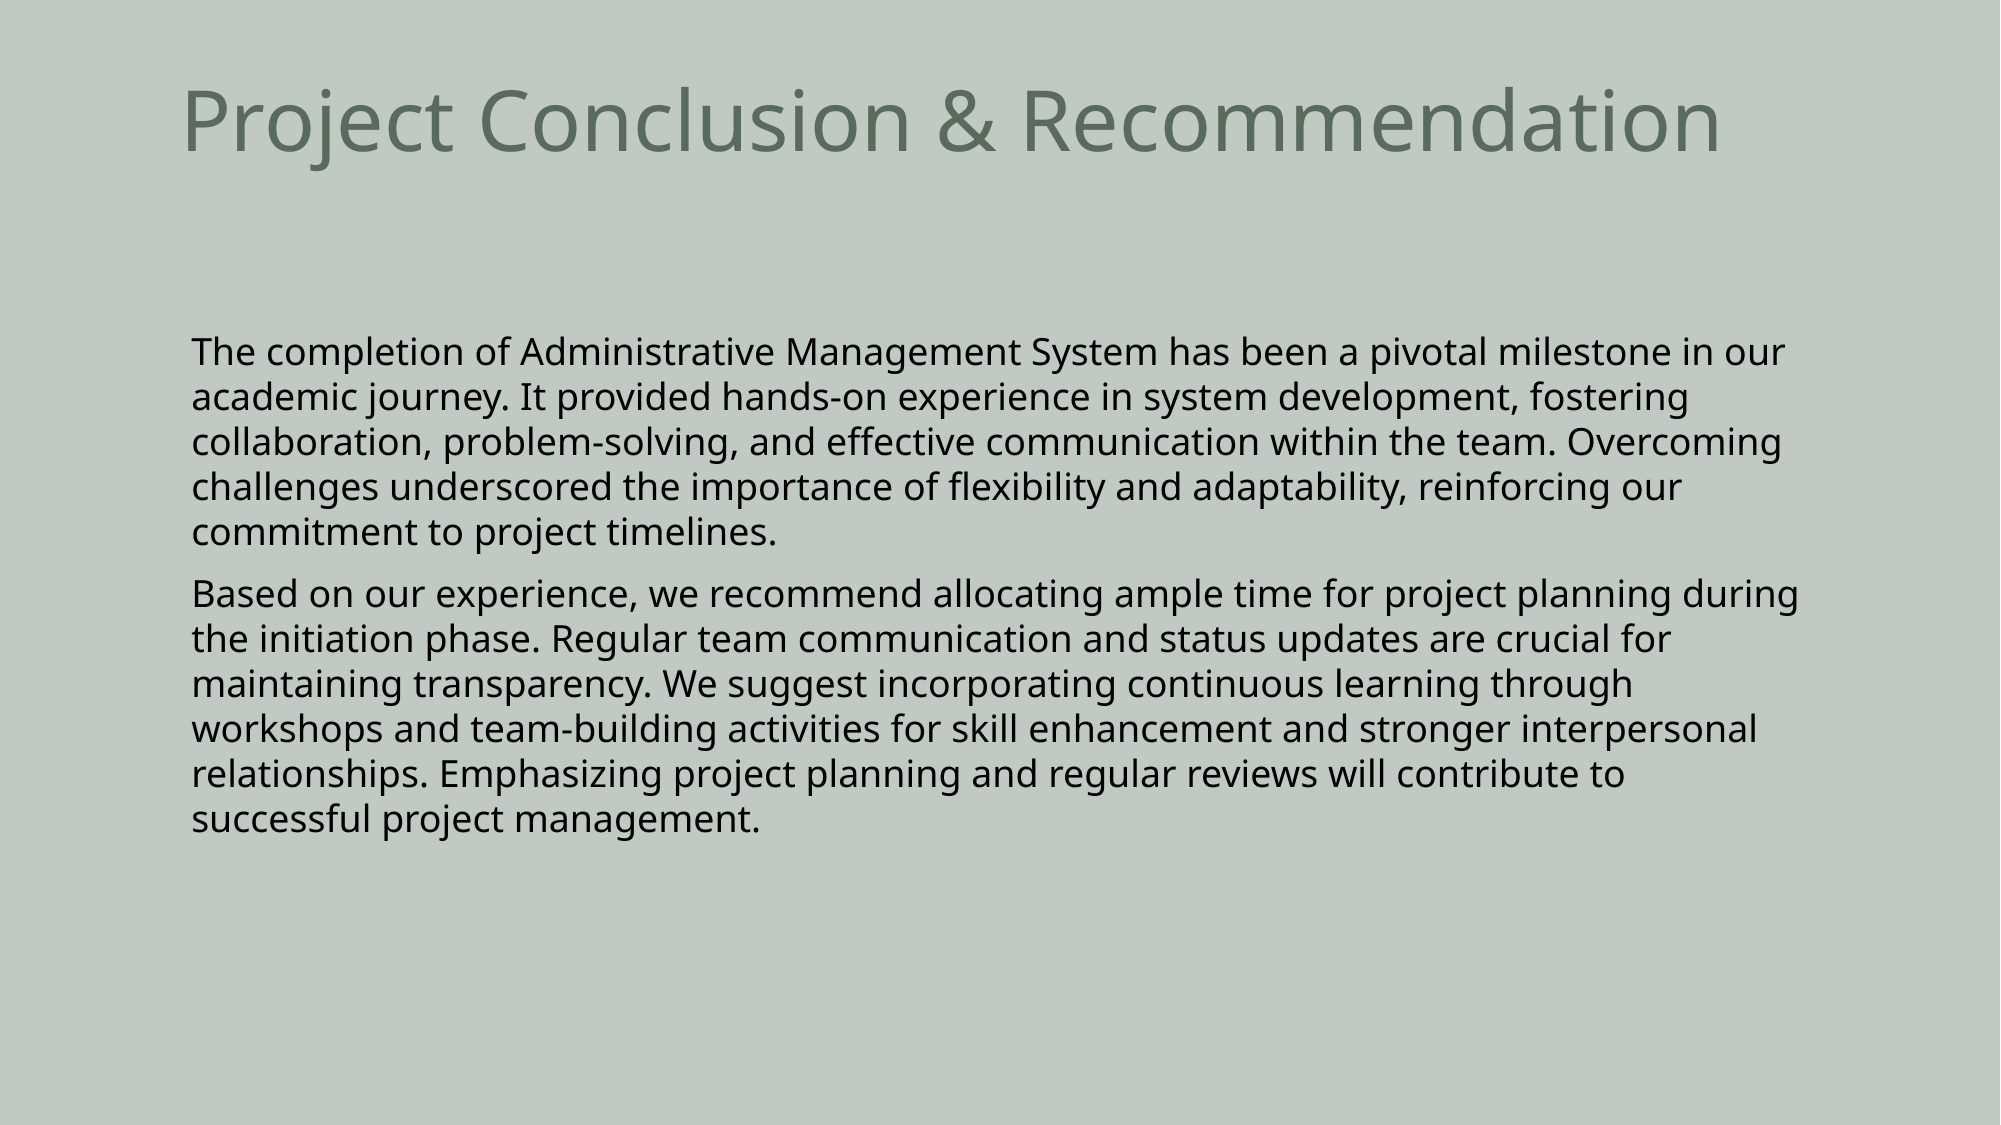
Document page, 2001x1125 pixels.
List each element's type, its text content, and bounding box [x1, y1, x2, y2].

title Project Conclusion & Recommendation [165, 70, 1835, 178]
text_box Based on our experience, we recommend allocating ample time for project planning during the initiation phase. Regular team communication and status updates are crucial for maintaining transparency. We suggest incorporating continuous learning through workshops and team-building activities for skill enhancement and stronger interpersonal relationships. Emphasizing project planning and regular reviews will contribute to successful project management. [176, 562, 1824, 848]
text_box The completion of Administrative Management System has been a pivotal milestone in our academic journey. It provided hands-on experience in system development, fostering collaboration, problem-solving, and effective communication within the team. Overcoming challenges underscored the importance of flexibility and adaptability, reinforcing our commitment to project timelines. [176, 320, 1824, 560]
